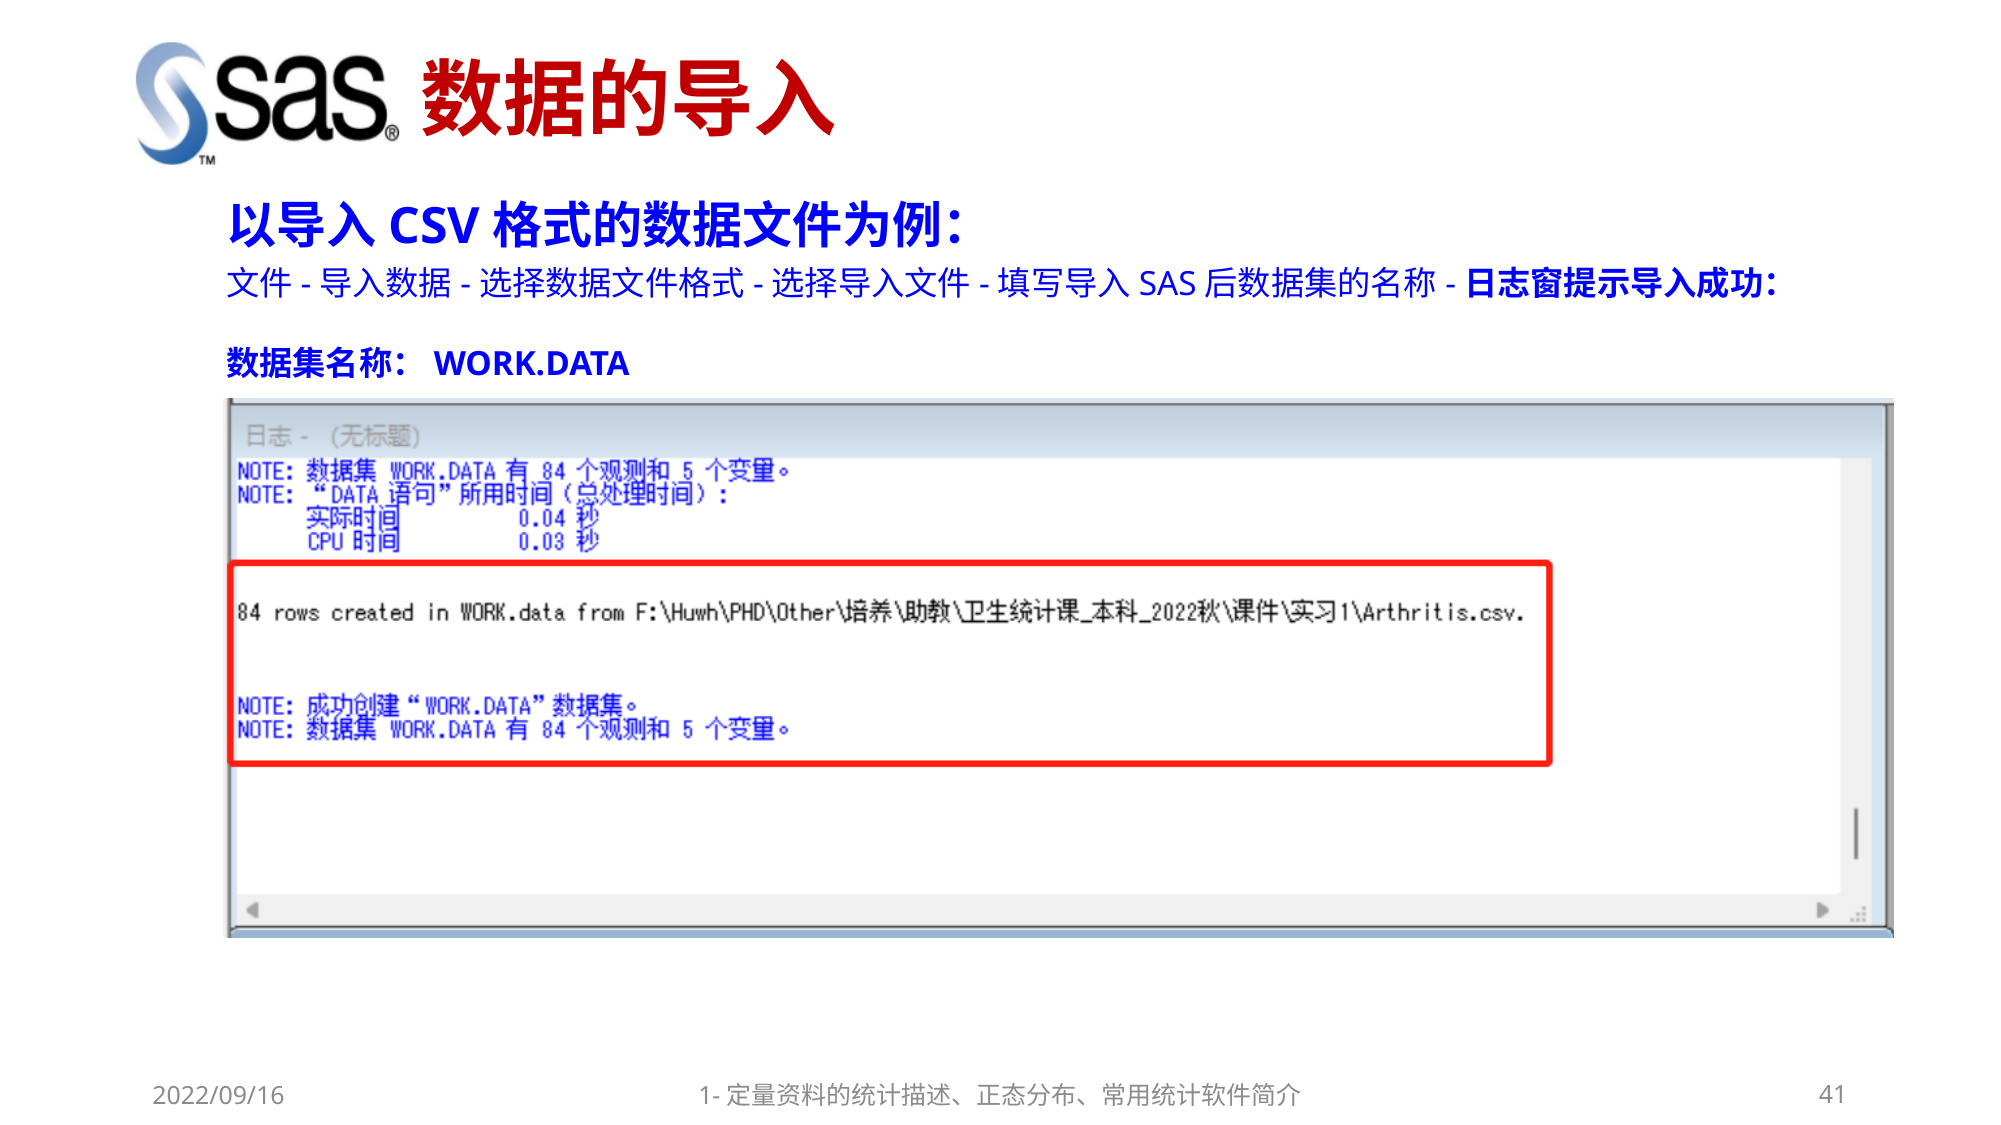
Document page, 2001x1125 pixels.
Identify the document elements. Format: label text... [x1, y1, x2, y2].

text_box 文件-导入数据-选择数据文件格式-选择导入文件-填写导入SAS后数据集的名称-日志窗提示导入成功： 数据集名称：WORK.DATA [211, 255, 1881, 390]
slide_number 41 [1412, 1065, 1863, 1125]
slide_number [137, 1065, 588, 1125]
picture [125, 25, 414, 181]
picture [222, 398, 1894, 938]
text_box 以导入CSV格式的数据文件为例： [211, 390, 1578, 945]
footer 1-定量资料的统计描述、正态分布、常用统计软件简介 [644, 1065, 1356, 1125]
text_box 数据的导入 [81, 11, 1621, 194]
text_box 以导入CSV格式的数据文件为例： [211, 155, 1578, 255]
